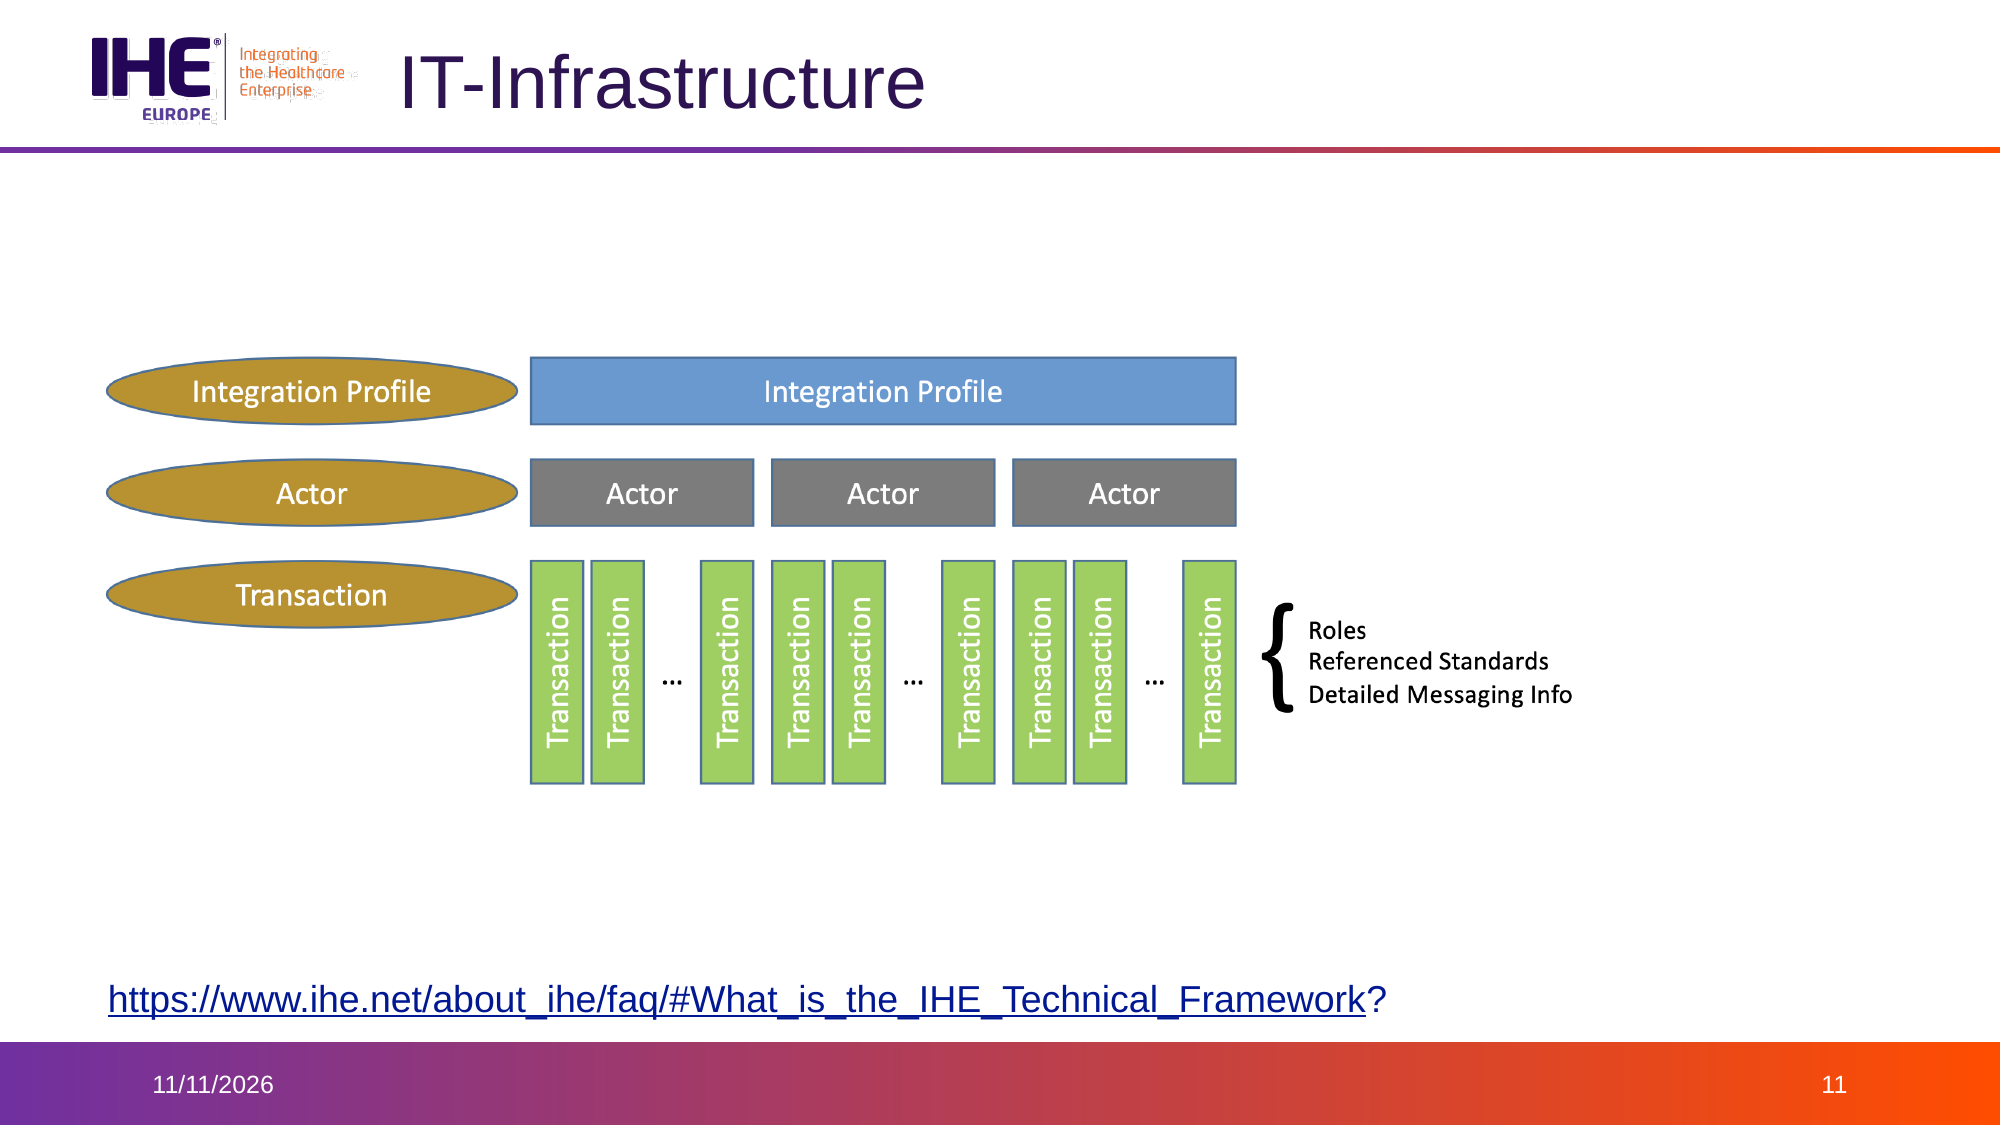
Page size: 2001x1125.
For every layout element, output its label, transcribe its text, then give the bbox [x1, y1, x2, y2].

picture [50, 237, 1623, 887]
title IT-Infrastructure [383, 52, 1901, 106]
text_box https://www.ihe.net/about_ihe/faq/#What_is_the_IHE_Technical_Framework? [92, 967, 2000, 1073]
slide_number 11 [1412, 1073, 1863, 1114]
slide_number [137, 1073, 588, 1114]
